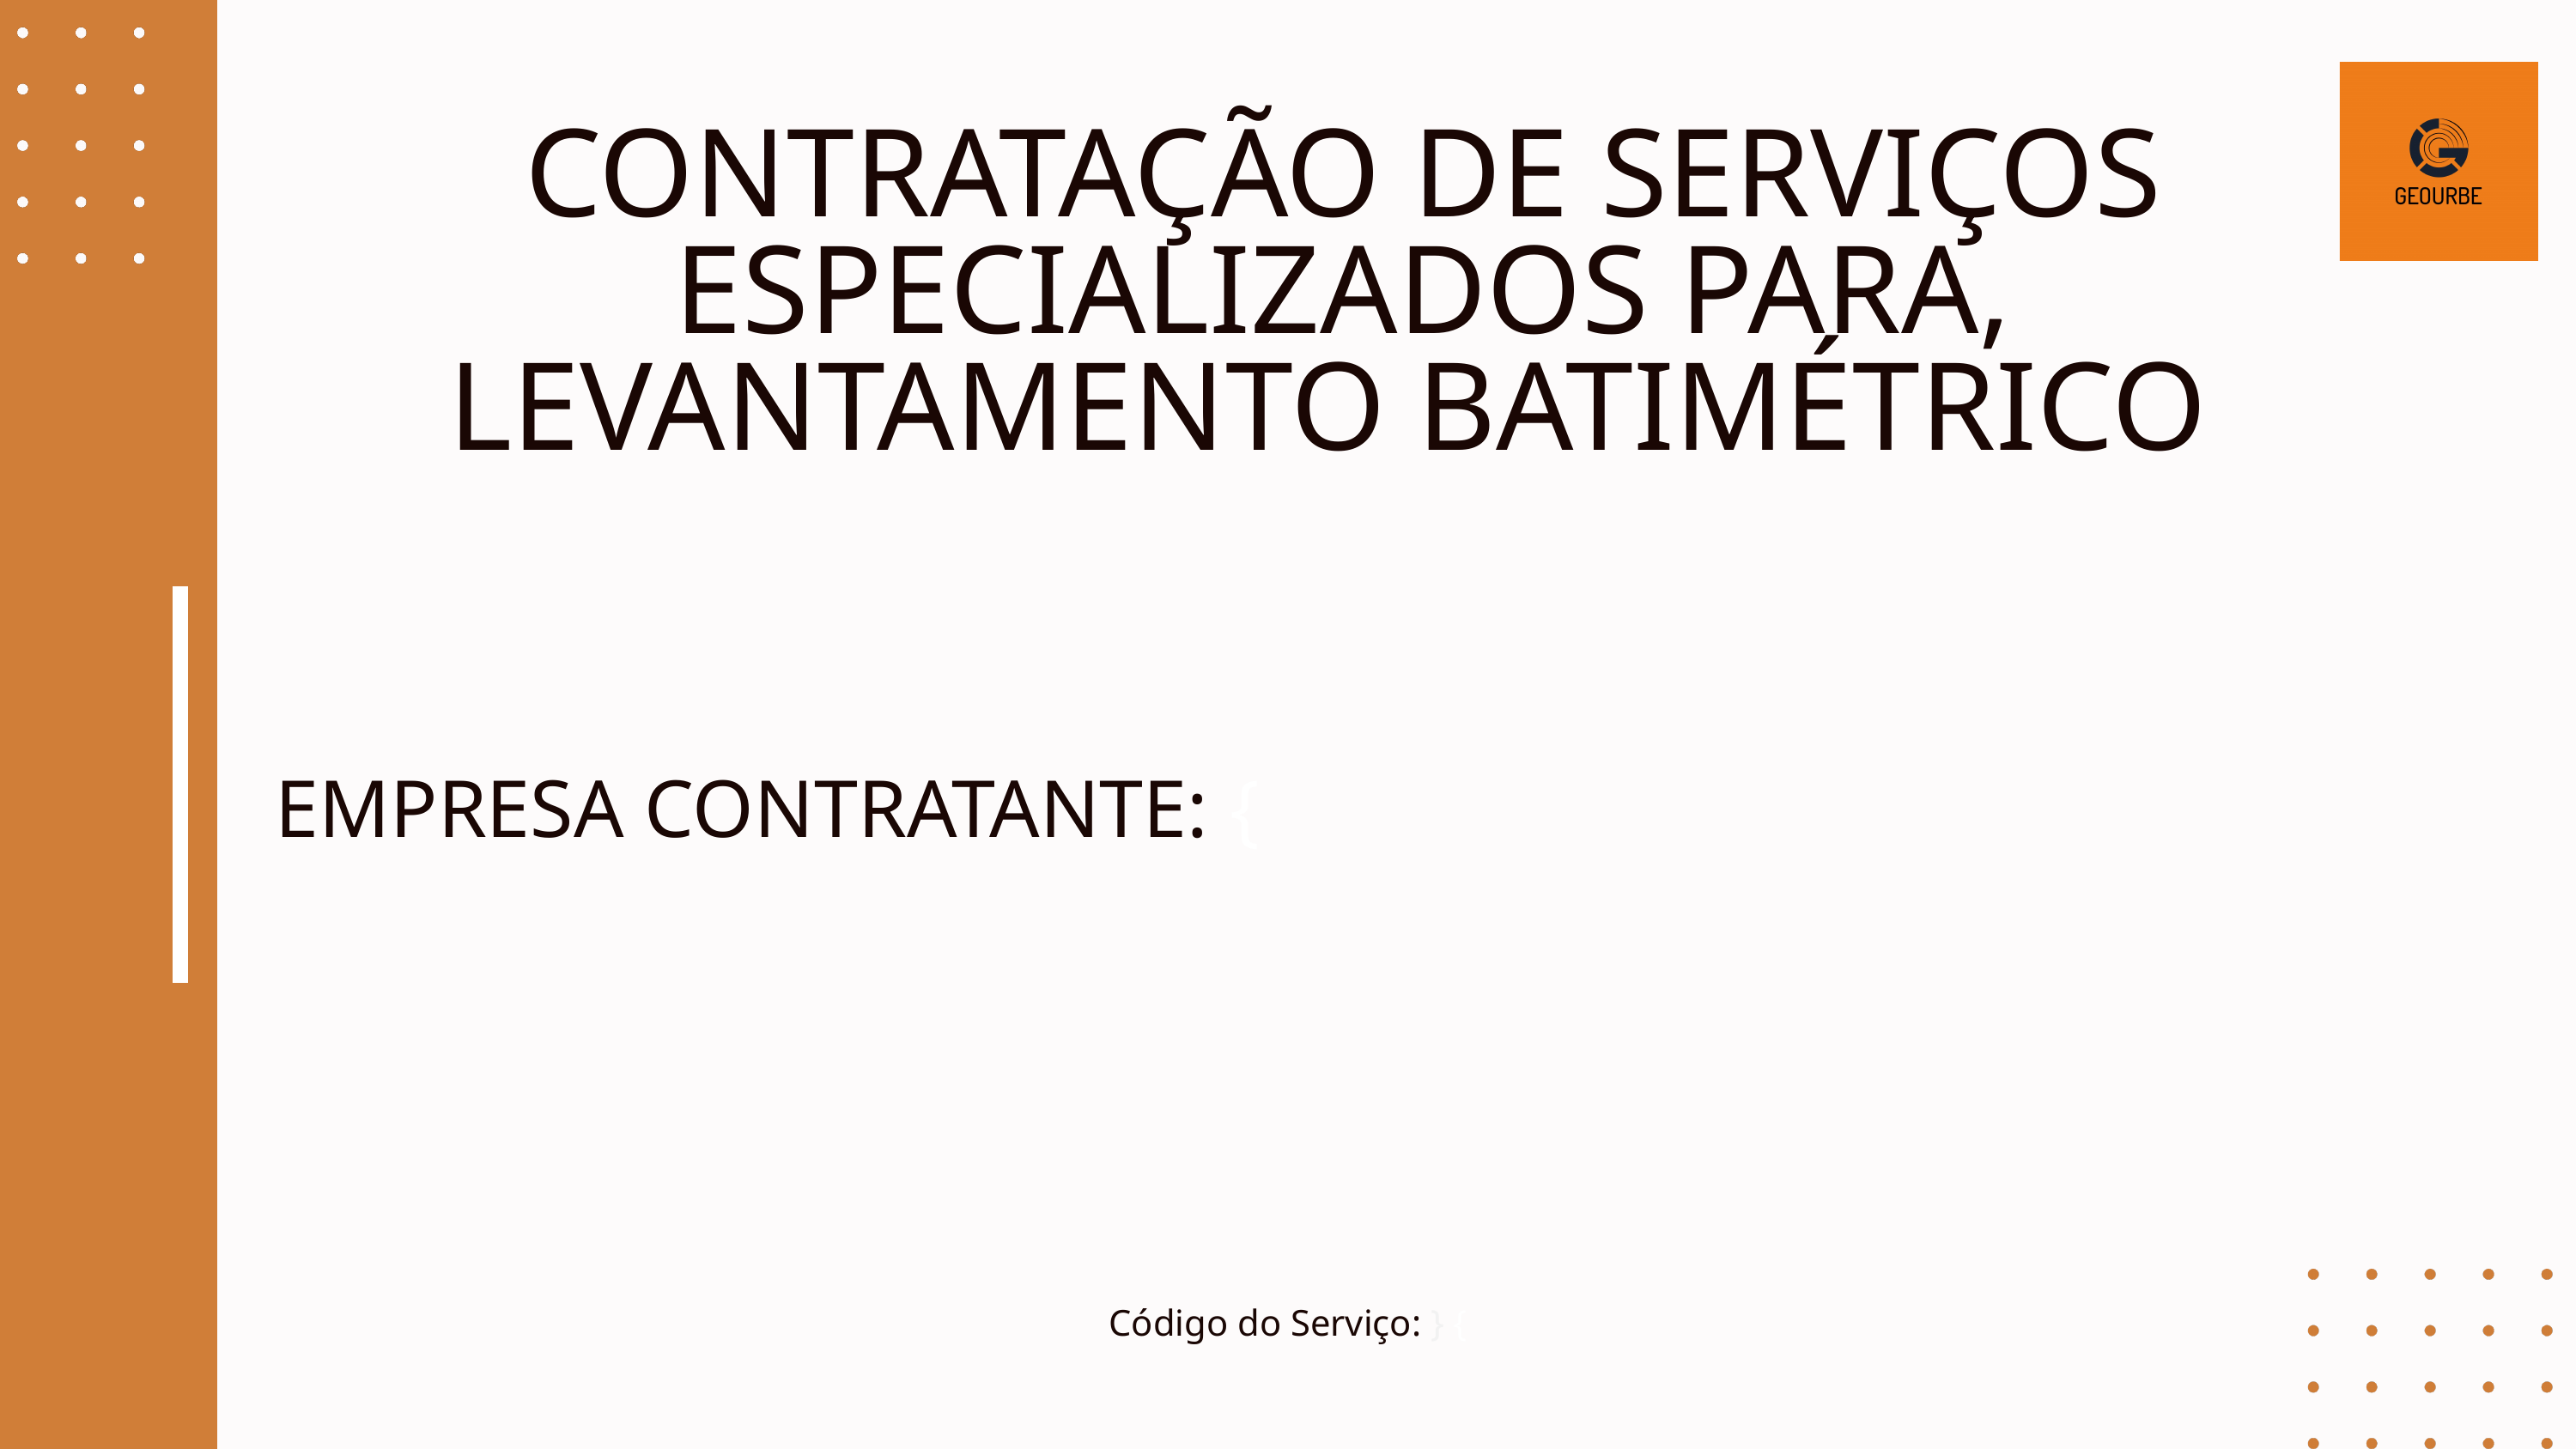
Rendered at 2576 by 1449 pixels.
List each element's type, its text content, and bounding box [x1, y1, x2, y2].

text_box [2307, 1268, 2576, 1449]
text_box CONTRATAÇÃO DE SERVIÇOS ESPECIALIZADOS PARA, LEVANTAMENTO BATIMÉTRICO [322, 124, 2365, 475]
text_box Código do Serviço: } { [922, 1268, 1654, 1418]
text_box EMPRESA CONTRATANTE: { [246, 779, 1288, 928]
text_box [173, 585, 189, 984]
text_box [2339, 62, 2538, 261]
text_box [0, 0, 218, 1449]
